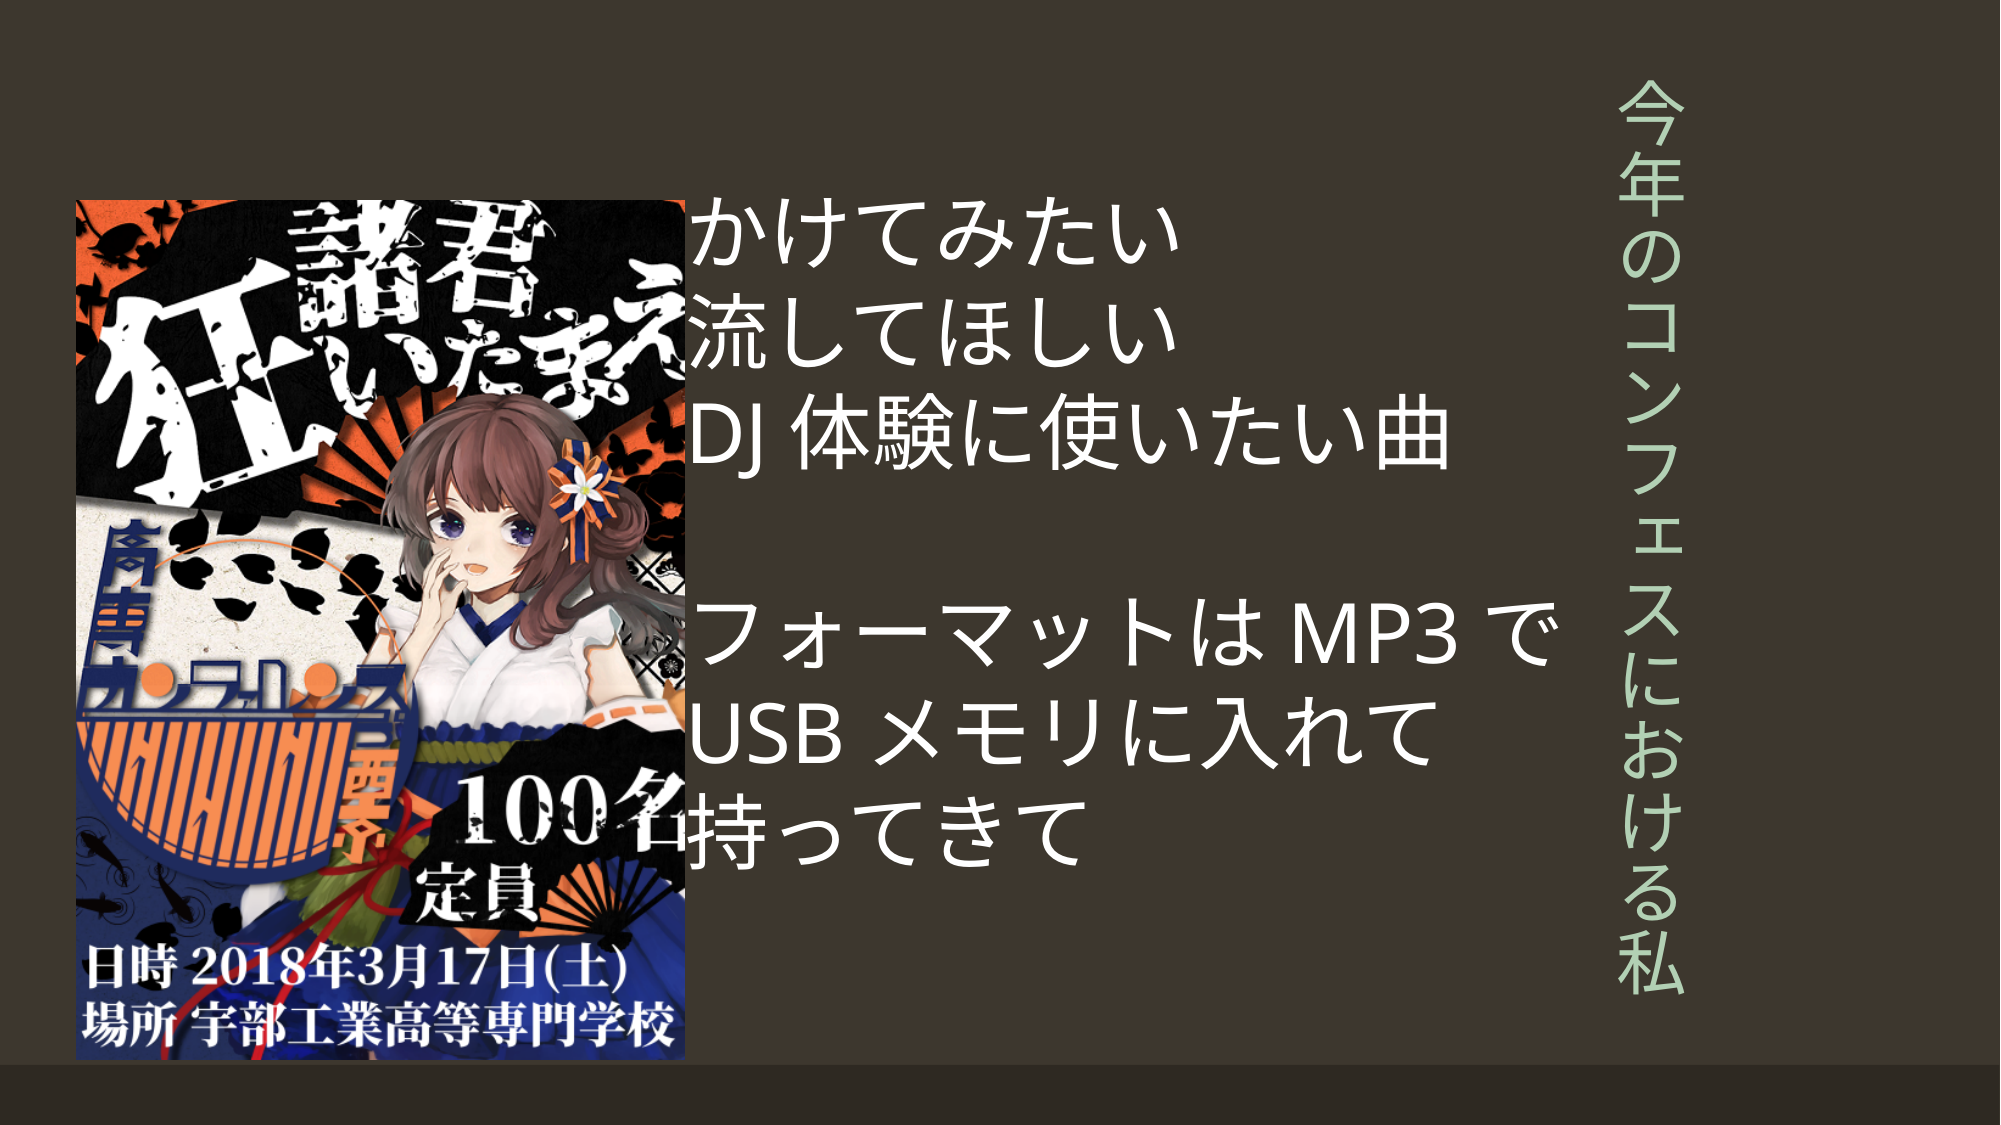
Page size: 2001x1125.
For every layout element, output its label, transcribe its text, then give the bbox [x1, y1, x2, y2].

text_box かけてみたい 流してほしい DJ体験に使いたい曲 フォーマットはMP3で USBメモリに入れて 持ってきて [670, 172, 1580, 888]
title 今年のコンフェスにおける私 [1598, 59, 1861, 1014]
picture [76, 200, 685, 1060]
